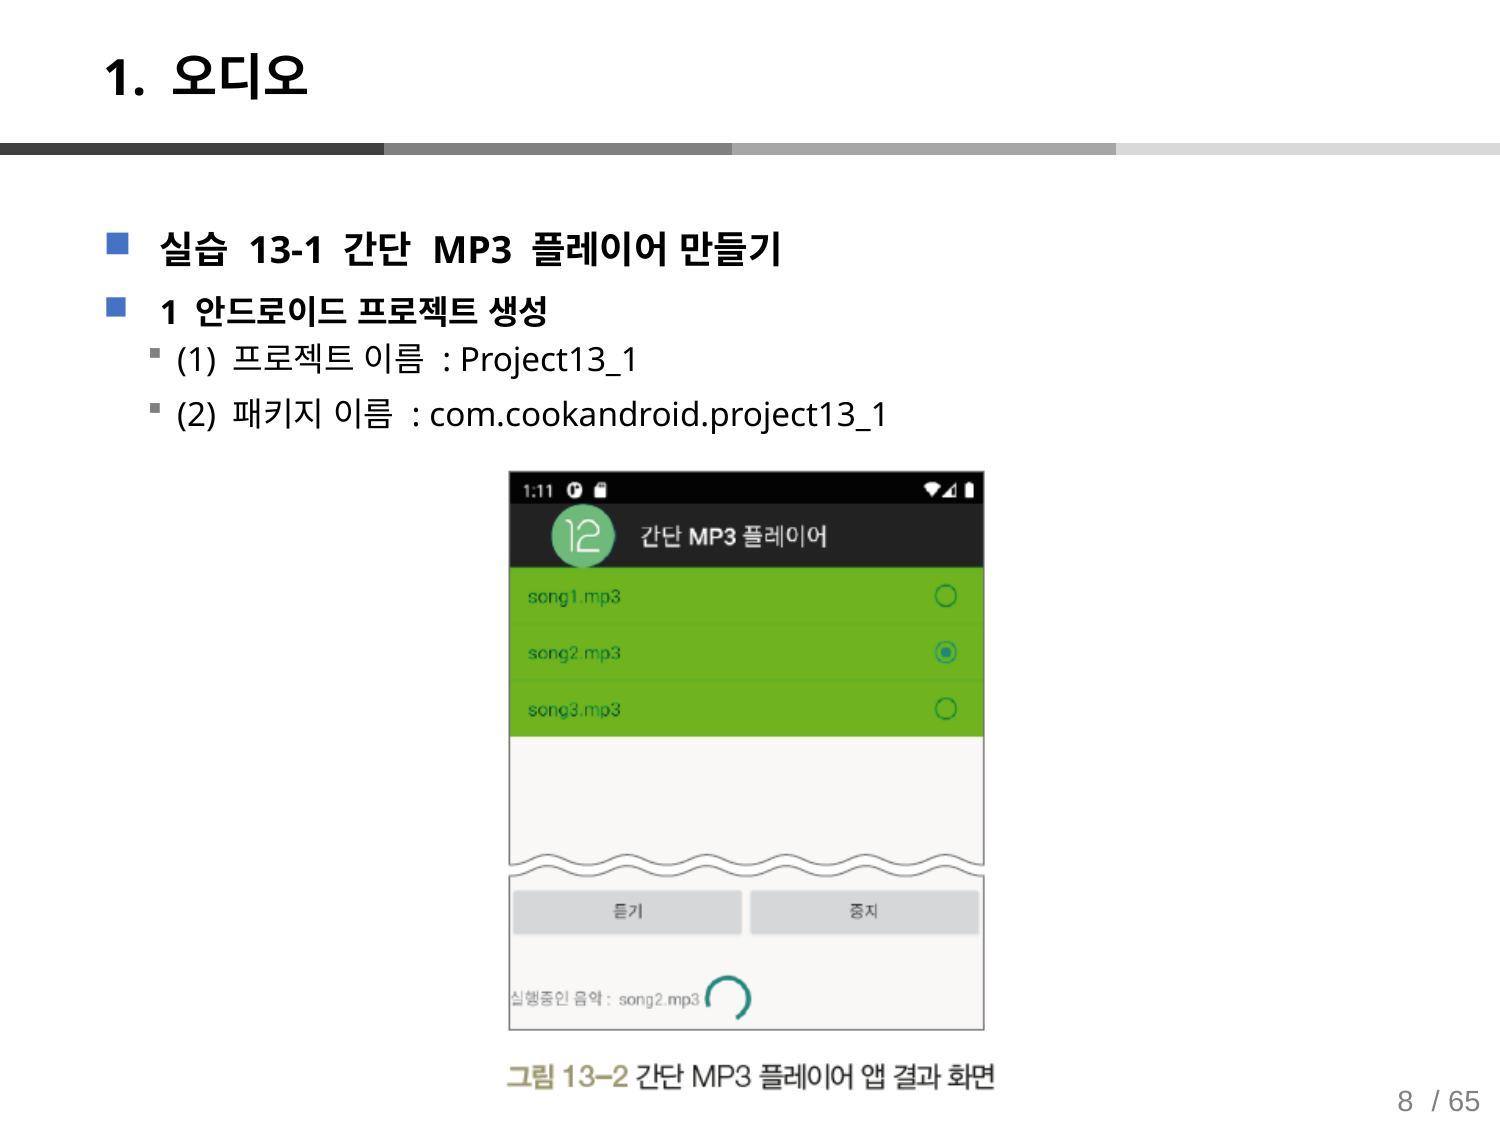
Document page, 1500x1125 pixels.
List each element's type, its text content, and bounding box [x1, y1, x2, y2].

list 실습 13-1 간단 MP3 플레이어 만들기 1 안드로이드 프로젝트 생성 (1) 프로젝트 이름 : Project13_1 (2) 패키지 이름 : com.cookandroid.project13_1 [88, 196, 1436, 1083]
title 1. 오디오 [88, 30, 1211, 121]
picture [501, 467, 999, 1095]
